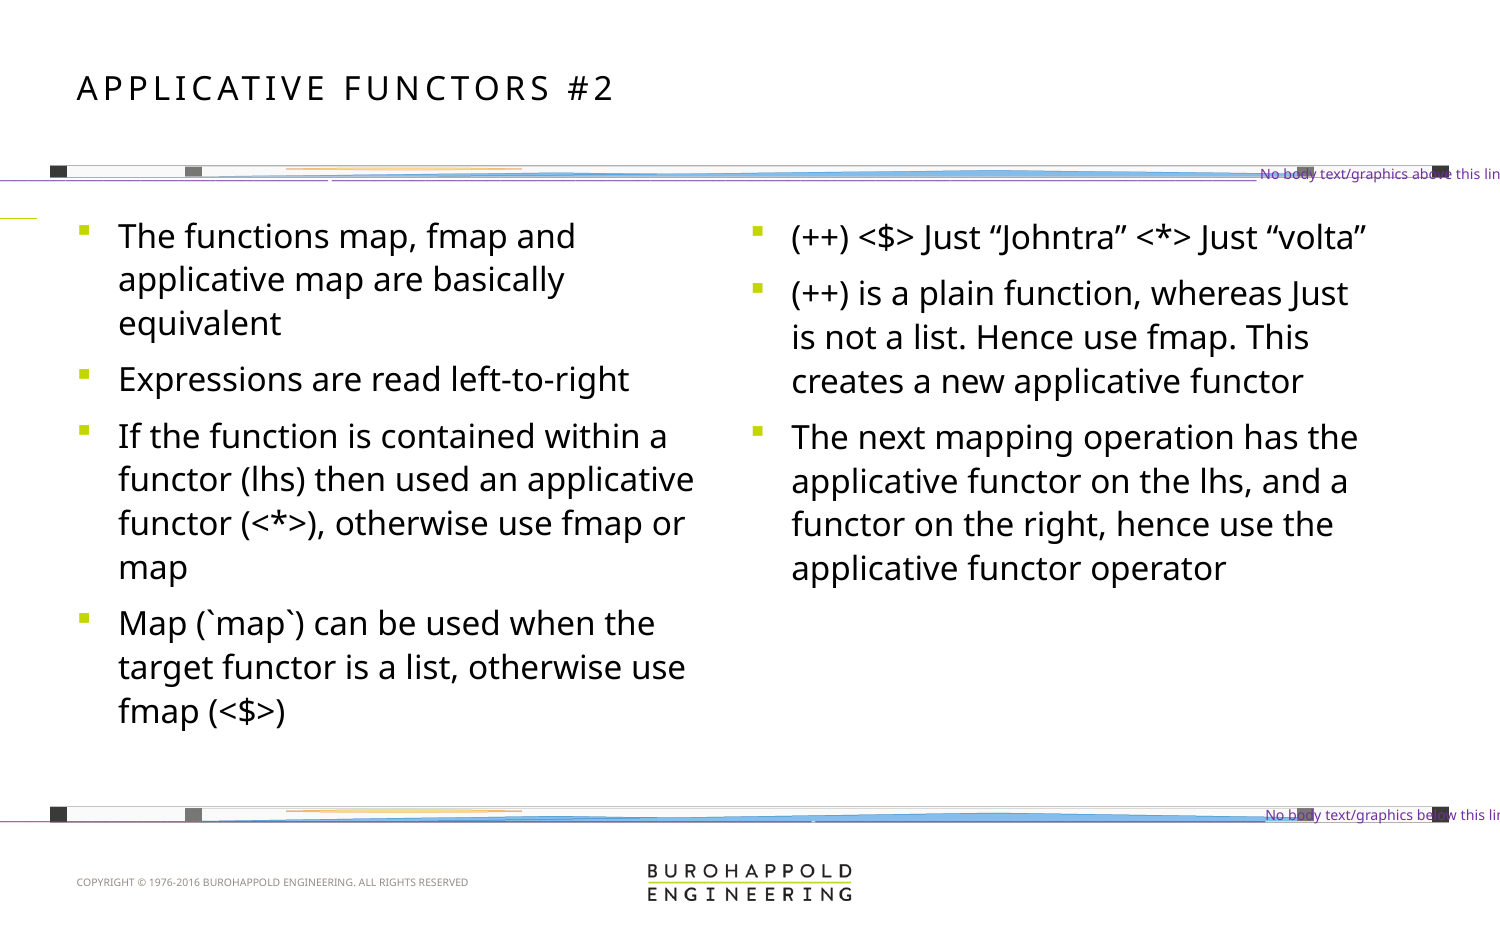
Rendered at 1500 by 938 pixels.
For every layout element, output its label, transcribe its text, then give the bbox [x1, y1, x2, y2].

title Applicative Functors #2 [76, 67, 647, 108]
picture [631, 848, 868, 917]
picture [0, 164, 1500, 178]
list (++) <$> Just “Johntra” <*> Just “volta” (++) is a plain function, whereas Just is not a list. Hence use fmap. This creates a new applicative functor The next mapping operation has the applicative functor on the lhs, and a functor on the right, hence use the applicative functor operator [749, 212, 1378, 805]
picture [0, 806, 1500, 823]
list The functions map, fmap and applicative map are basically equivalent Expressions are read left-to-right If the function is contained within a functor (lhs) then used an applicative functor (<*>), otherwise use fmap or map Map (`map`) can be used when the target functor is a list, otherwise use fmap (<$>) [76, 210, 703, 805]
